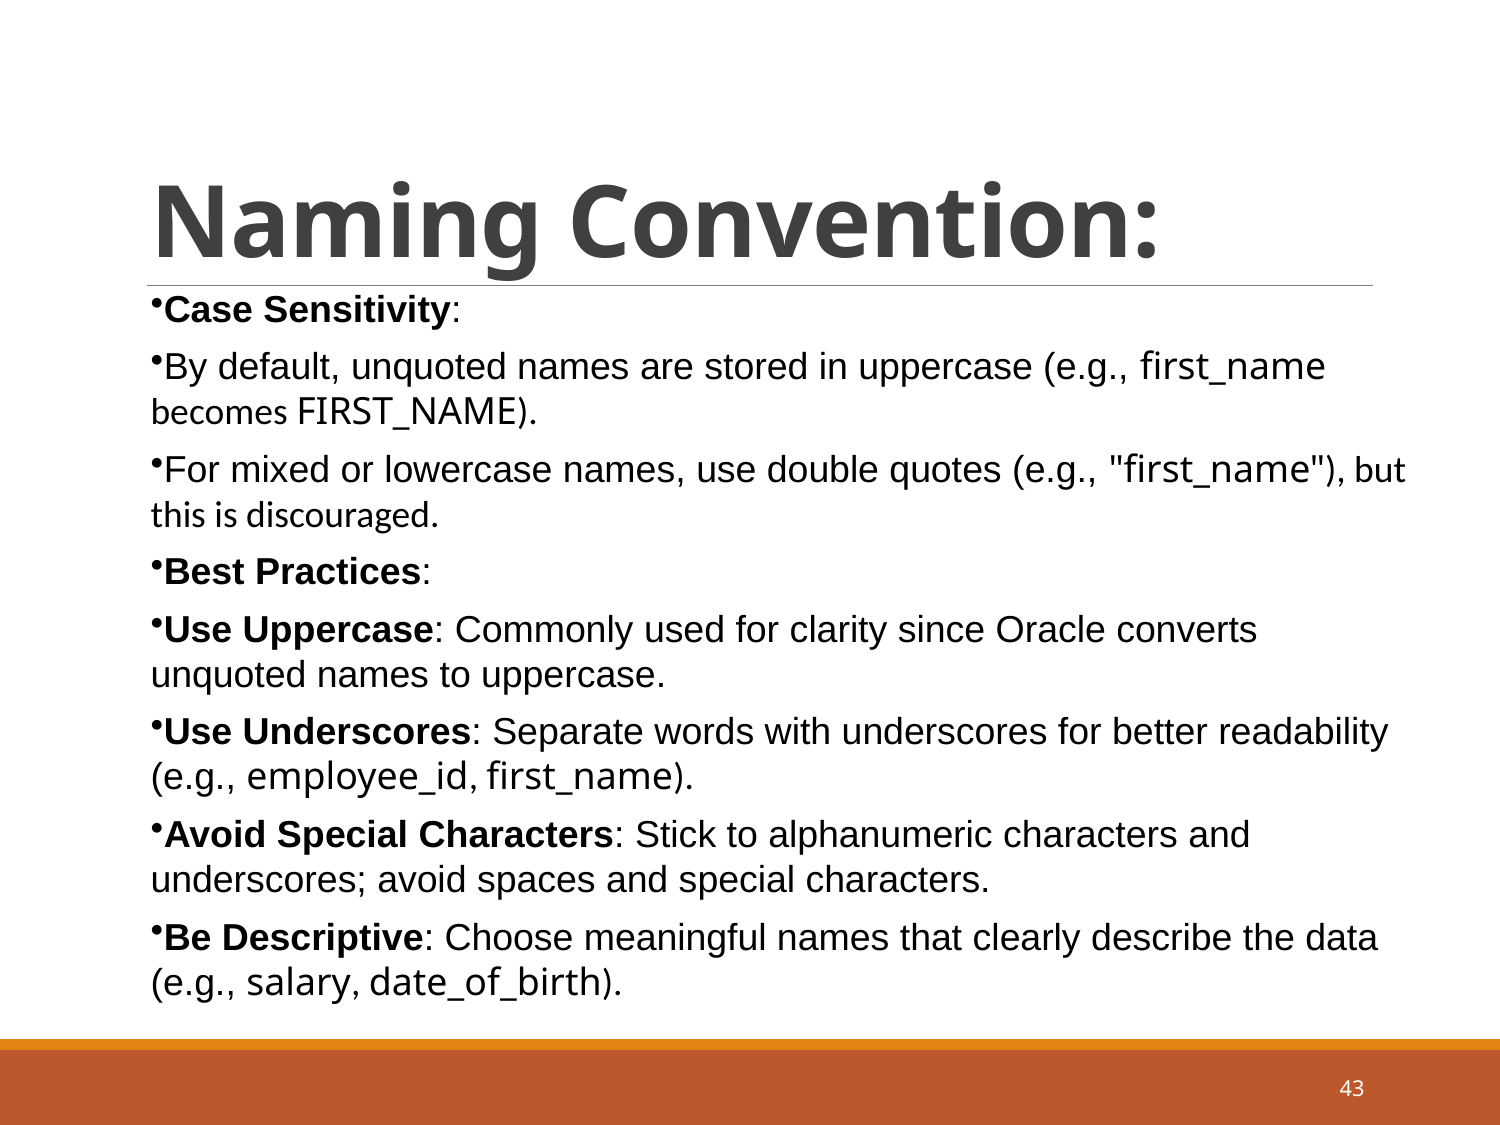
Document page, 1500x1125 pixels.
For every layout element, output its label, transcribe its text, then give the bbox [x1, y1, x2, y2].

slide_number 43 [1218, 1068, 1380, 1120]
title Naming Convention: [135, 47, 1373, 277]
list Case Sensitivity: By default, unquoted names are stored in uppercase (e.g., first_name becomes FIRST_NAME). For mixed or lowercase names, use double quotes (e.g., "first_name"), but this is discouraged. Best Practices: Use Uppercase: Commonly used for clarity since Oracle converts unquoted names to uppercase. Use Underscores: Separate words with underscores for better readability (e.g., employee_id, first_name). Avoid Special Characters: Stick to alphanumeric characters and underscores; avoid spaces and special characters. Be Descriptive: Choose meaningful names that clearly describe the data (e.g., salary, date_of_birth). [135, 277, 1426, 1068]
